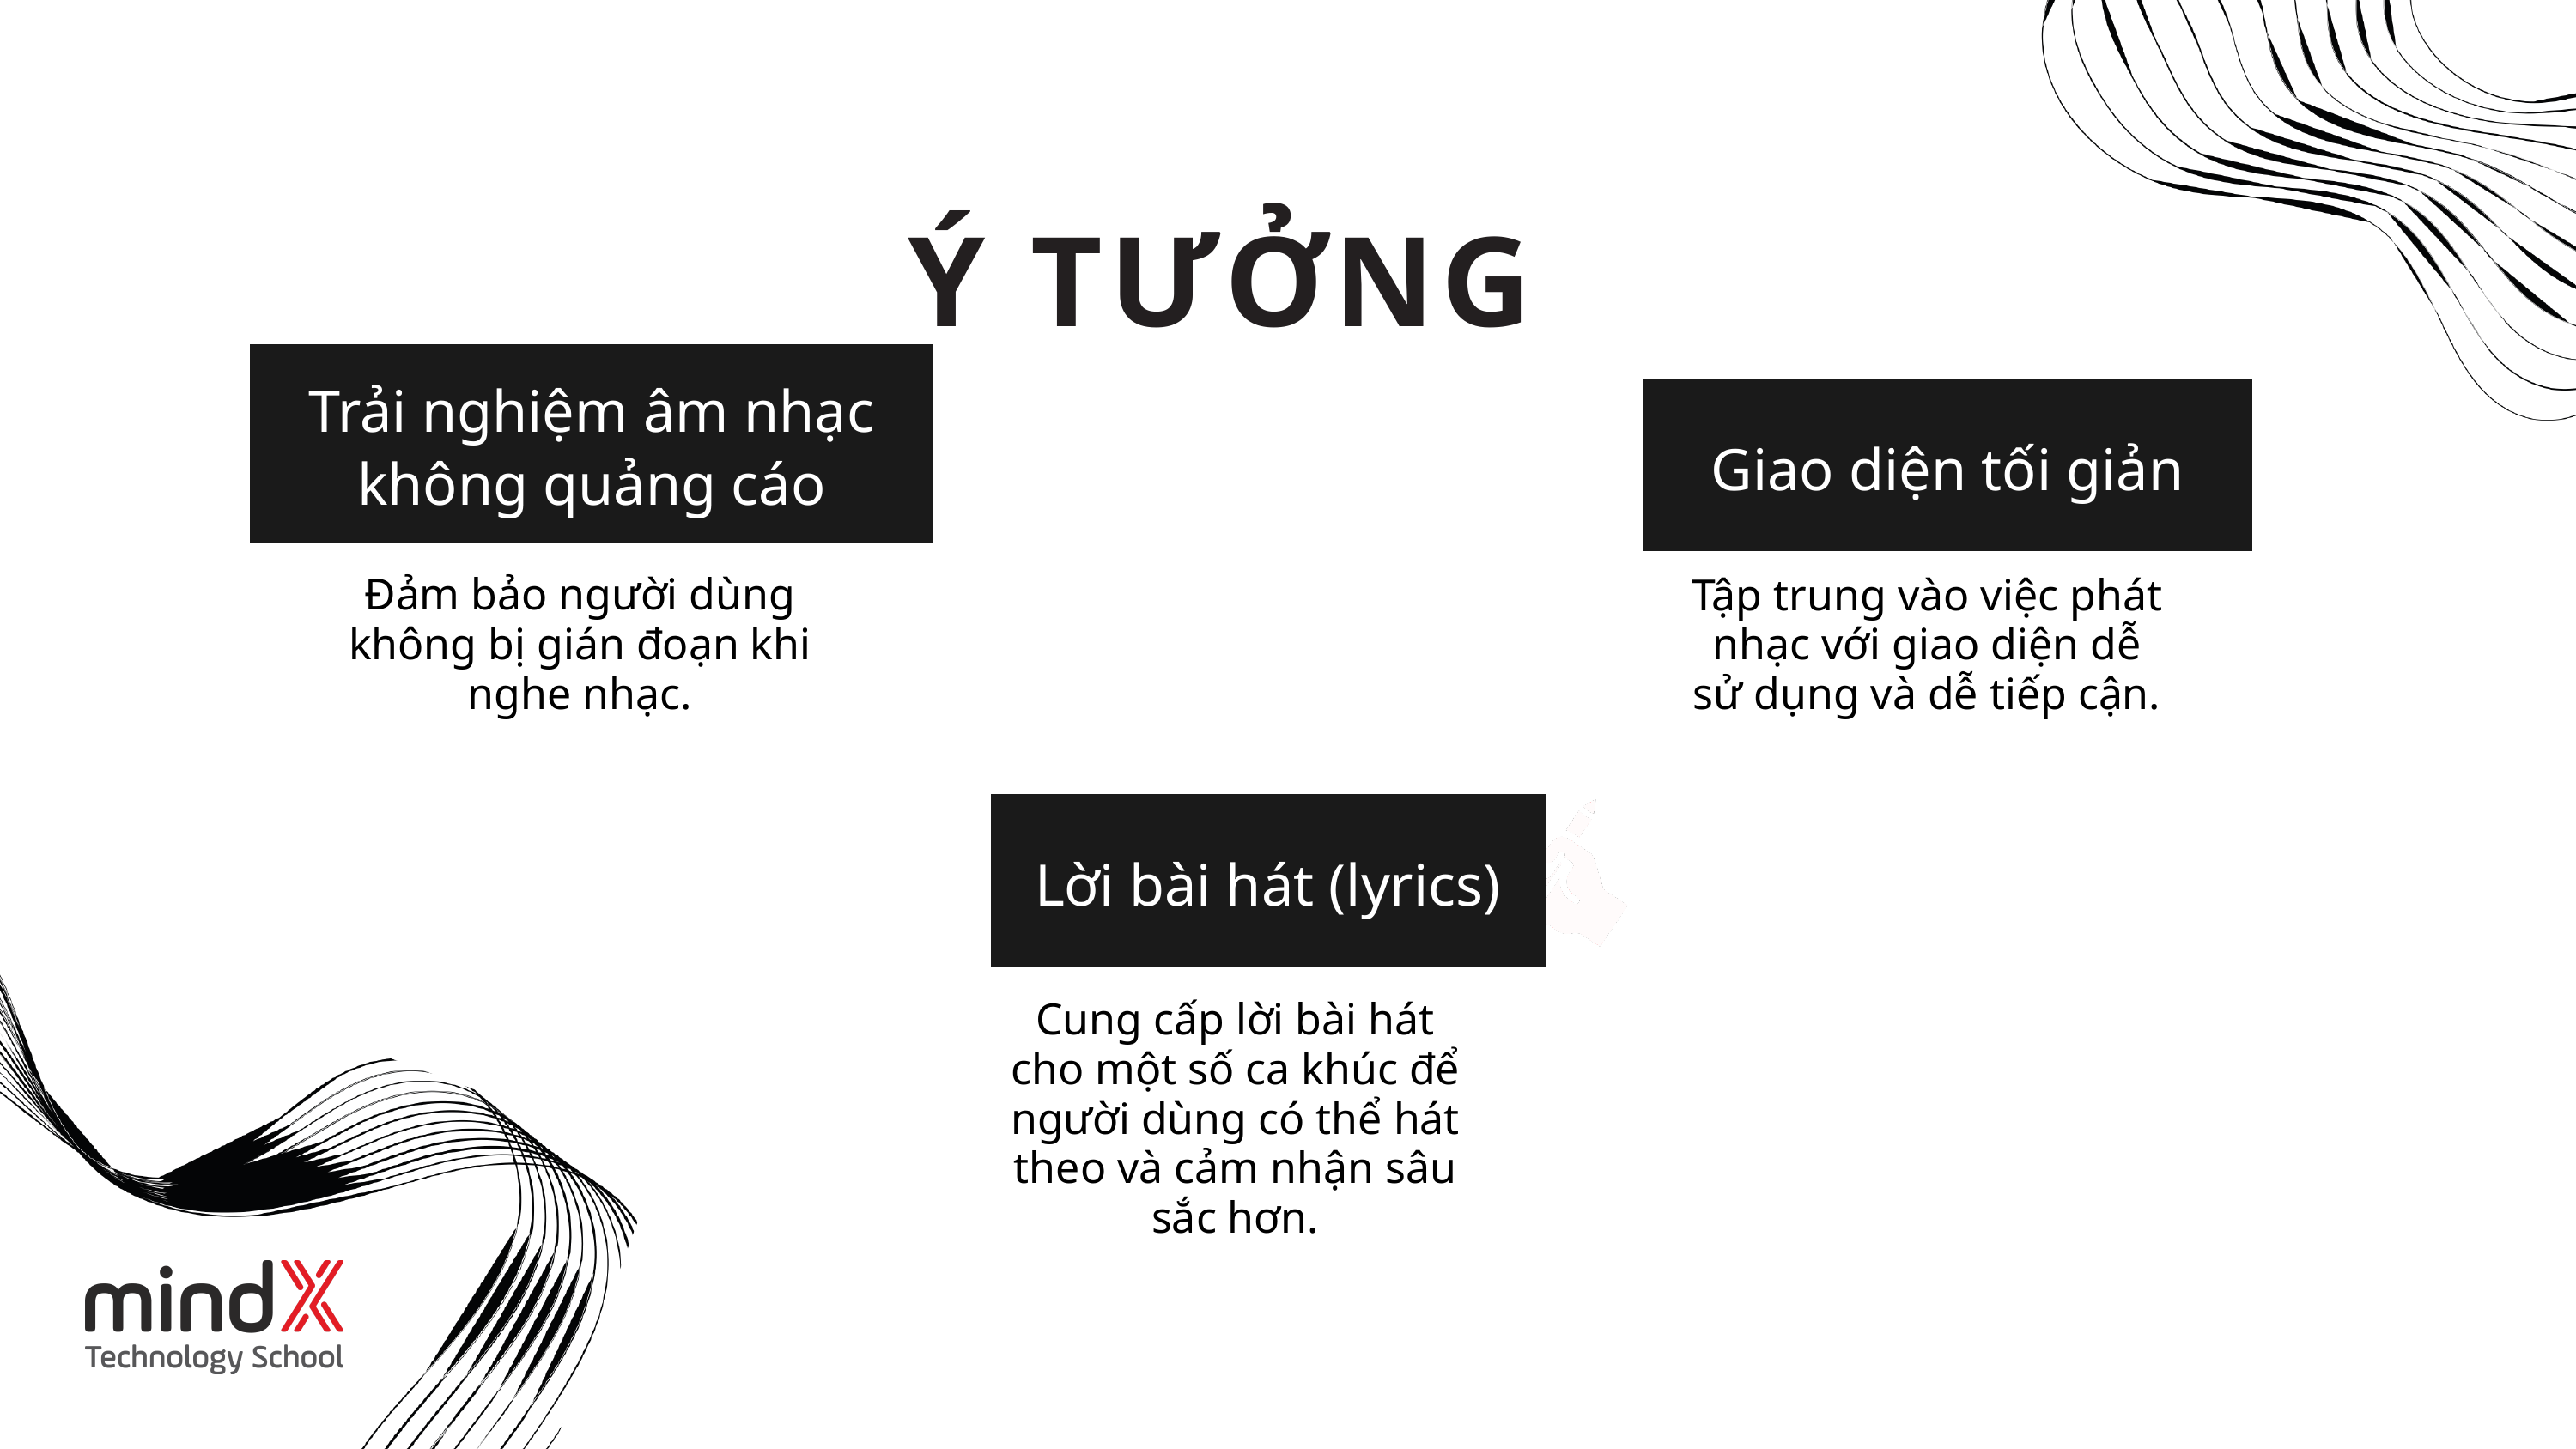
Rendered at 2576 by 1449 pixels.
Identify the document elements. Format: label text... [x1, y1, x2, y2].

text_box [990, 794, 1546, 967]
text_box Ý TƯỞNG [406, 179, 2034, 352]
text_box Đảm bảo người dùng không bị gián đoạn khi nghe nhạc. [343, 568, 817, 718]
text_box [1643, 378, 2253, 552]
text_box Tập trung vào việc phát nhạc với giao diện dễ sử dụng và dễ tiếp cận. [1690, 569, 2164, 718]
text_box [0, 912, 661, 1449]
text_box Cung cấp lời bài hát cho một số ca khúc để người dùng có thể hát theo và cảm nhận sâu sắc hơn. [999, 993, 1473, 1242]
text_box [2039, 0, 2576, 421]
text_box [1550, 799, 1628, 948]
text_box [249, 343, 934, 543]
picture [85, 1260, 344, 1374]
